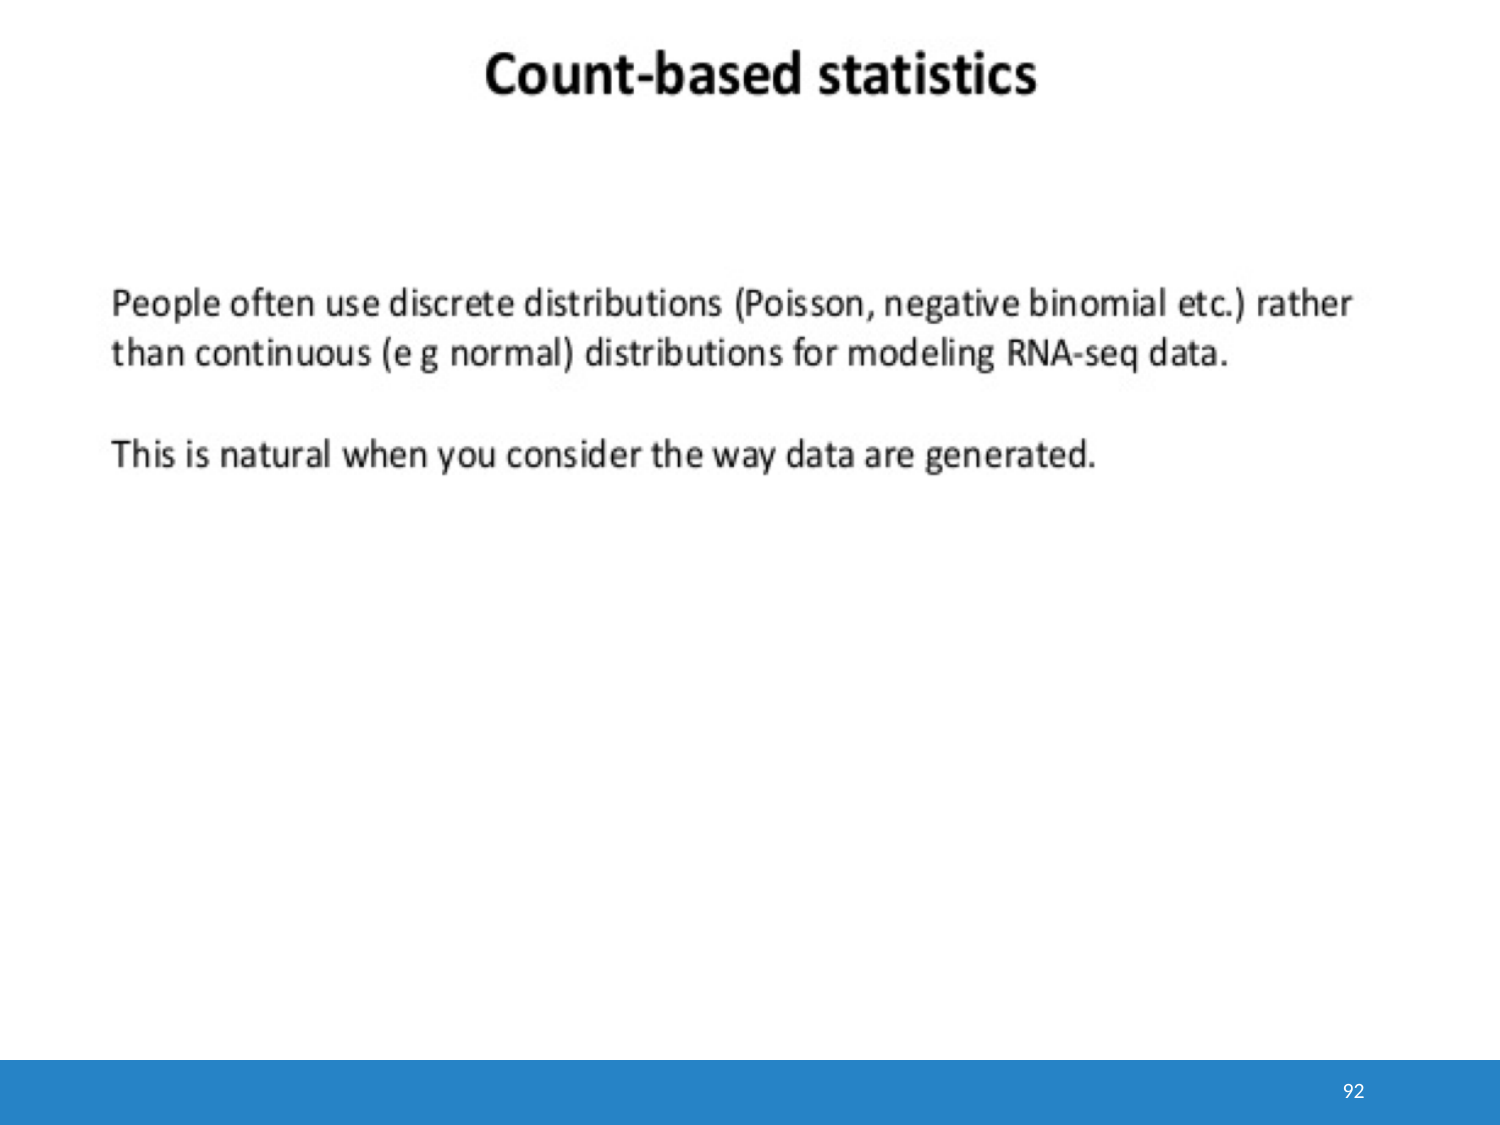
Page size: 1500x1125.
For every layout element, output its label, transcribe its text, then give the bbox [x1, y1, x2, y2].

slide_number 92 [1218, 1067, 1380, 1120]
picture [0, 0, 1500, 1061]
